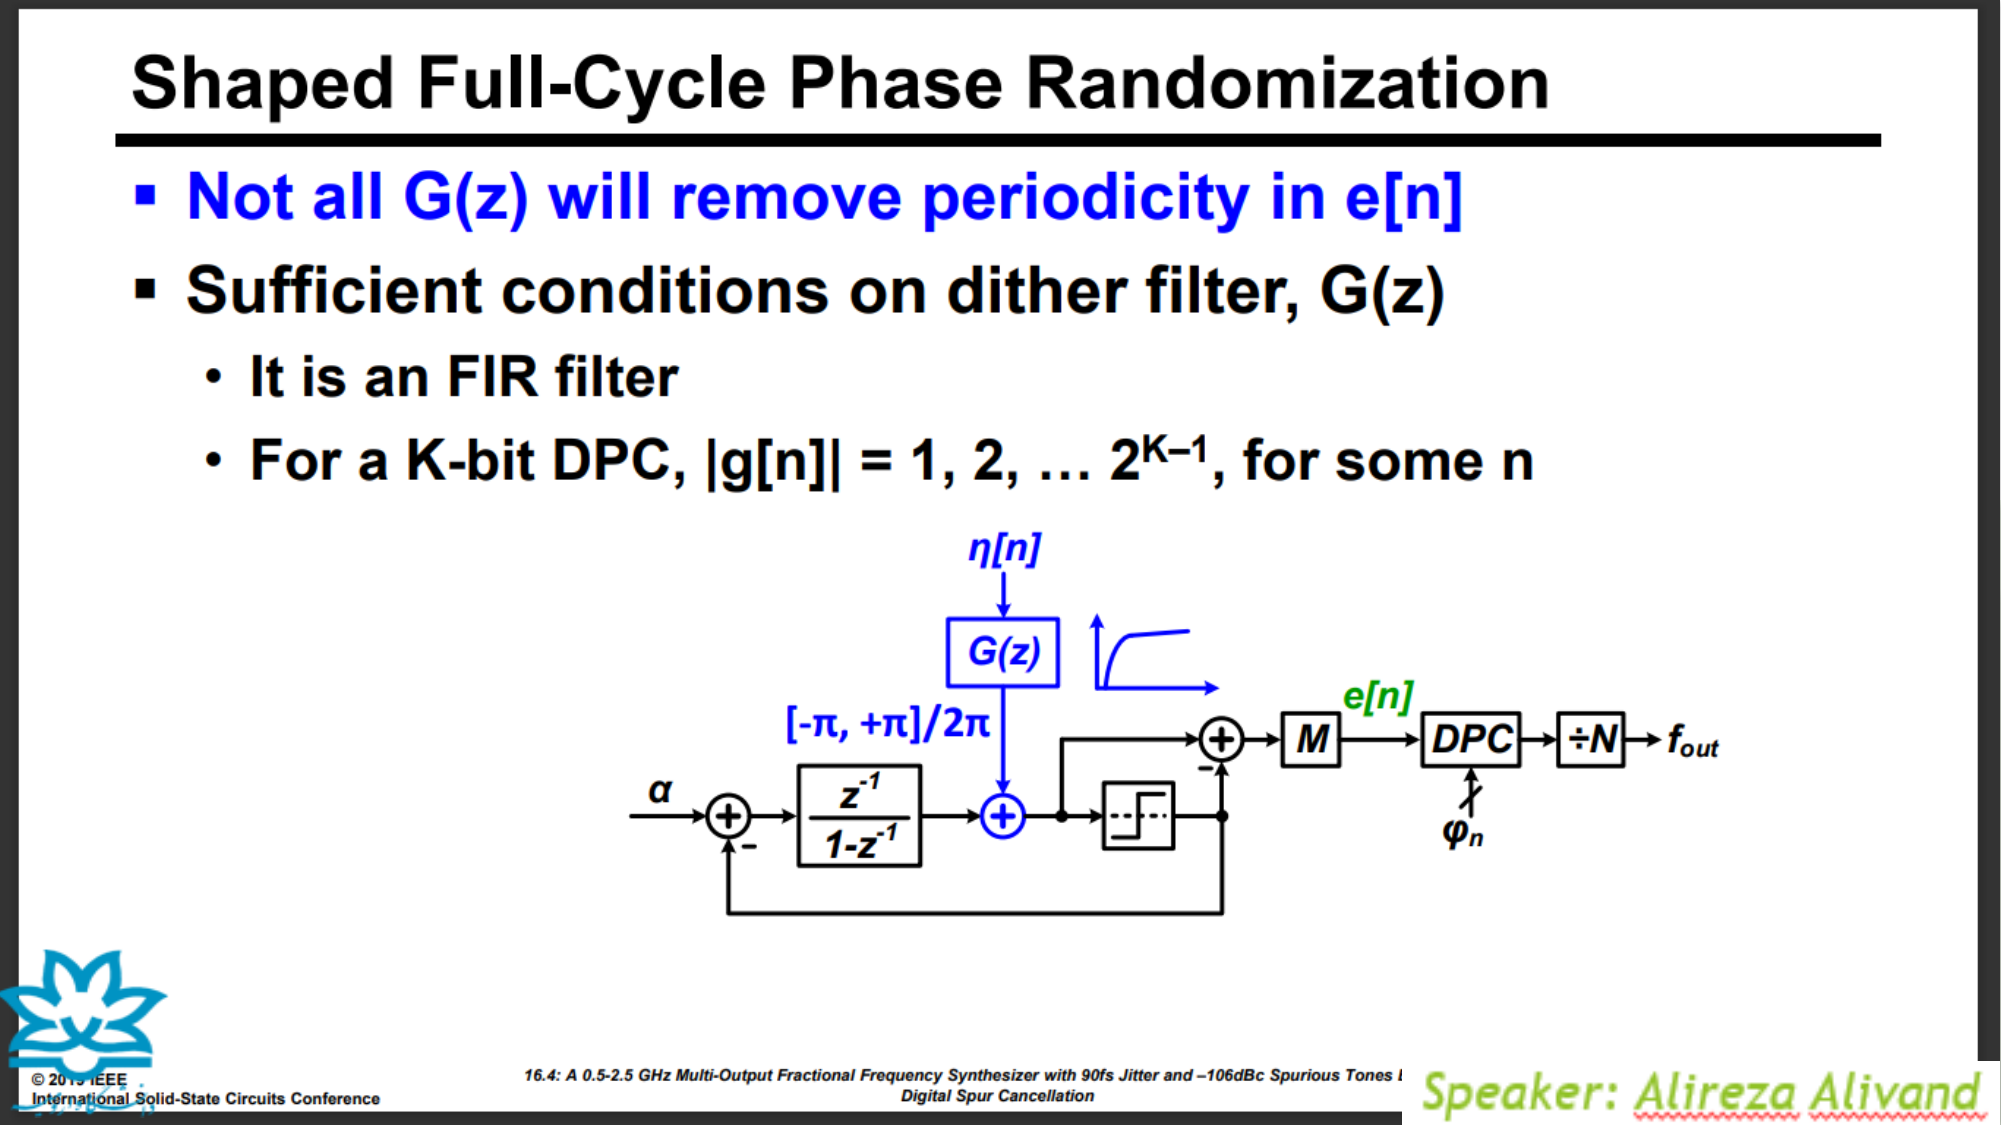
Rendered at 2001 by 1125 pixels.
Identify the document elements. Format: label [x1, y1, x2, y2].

picture [0, 946, 184, 1125]
picture [1401, 1060, 2000, 1125]
list [0, 0, 2000, 1125]
picture [19, 962, 146, 1044]
